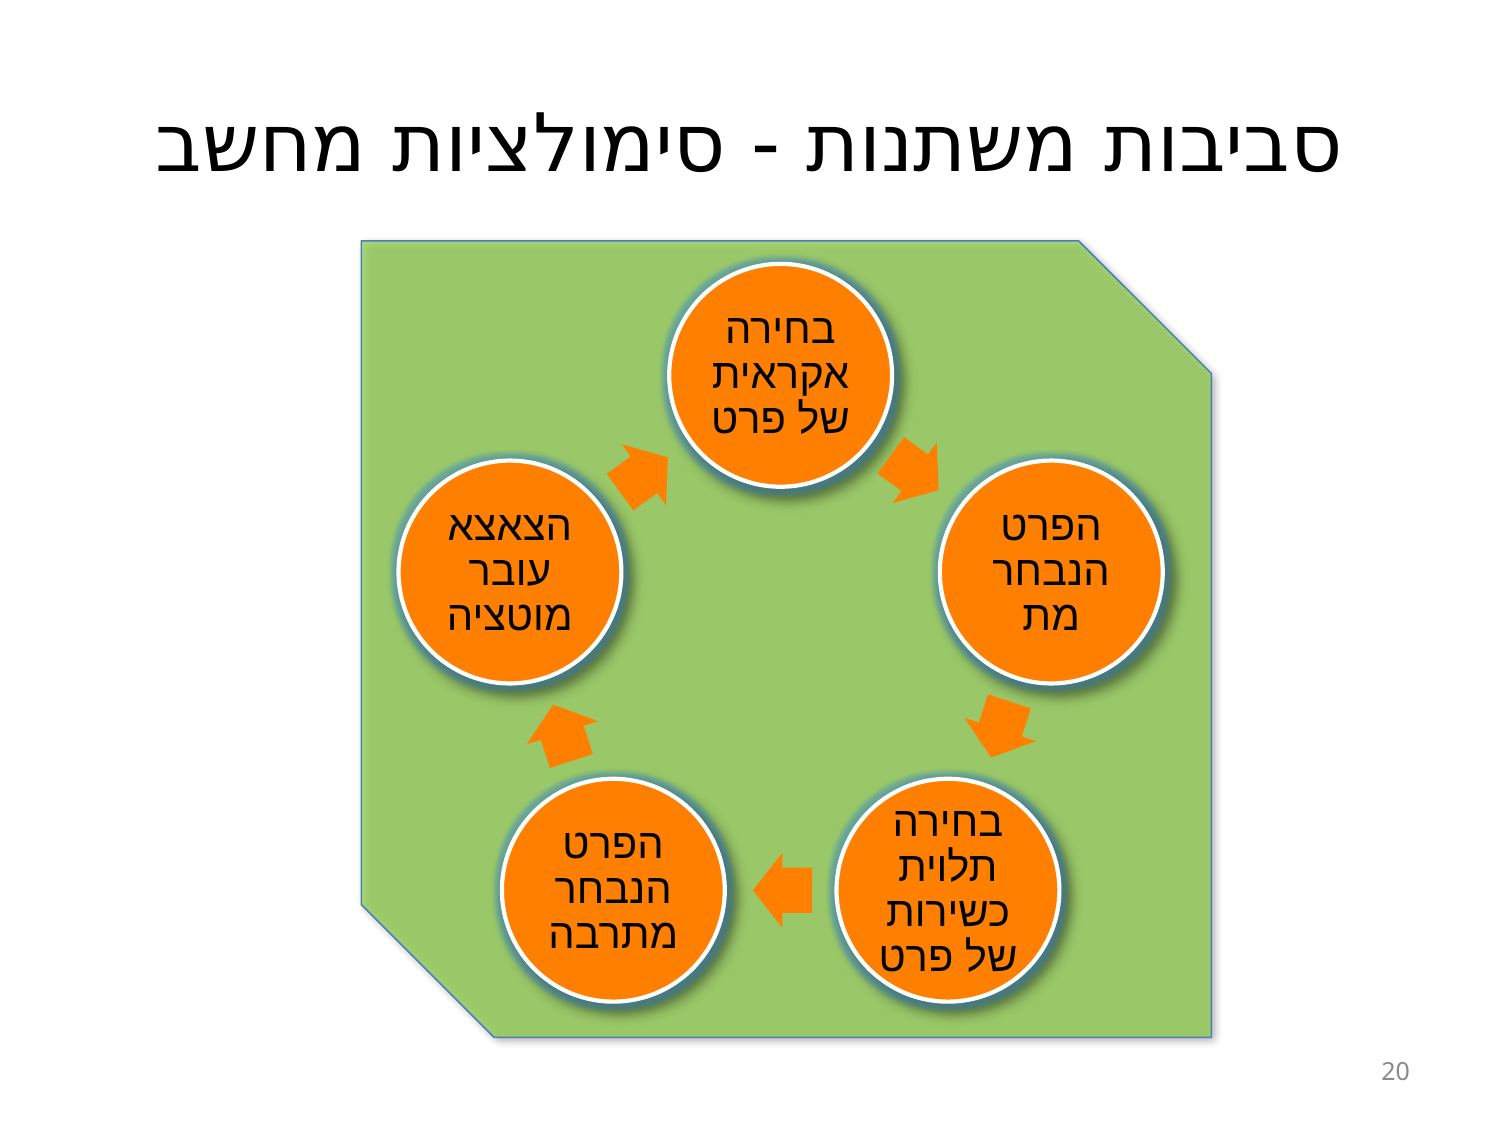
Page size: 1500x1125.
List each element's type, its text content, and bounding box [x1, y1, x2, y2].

title סביבות משתנות - סימולציות מחשב [75, 45, 1425, 233]
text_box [312, 240, 1250, 1038]
slide_number 20 [1074, 1042, 1425, 1103]
